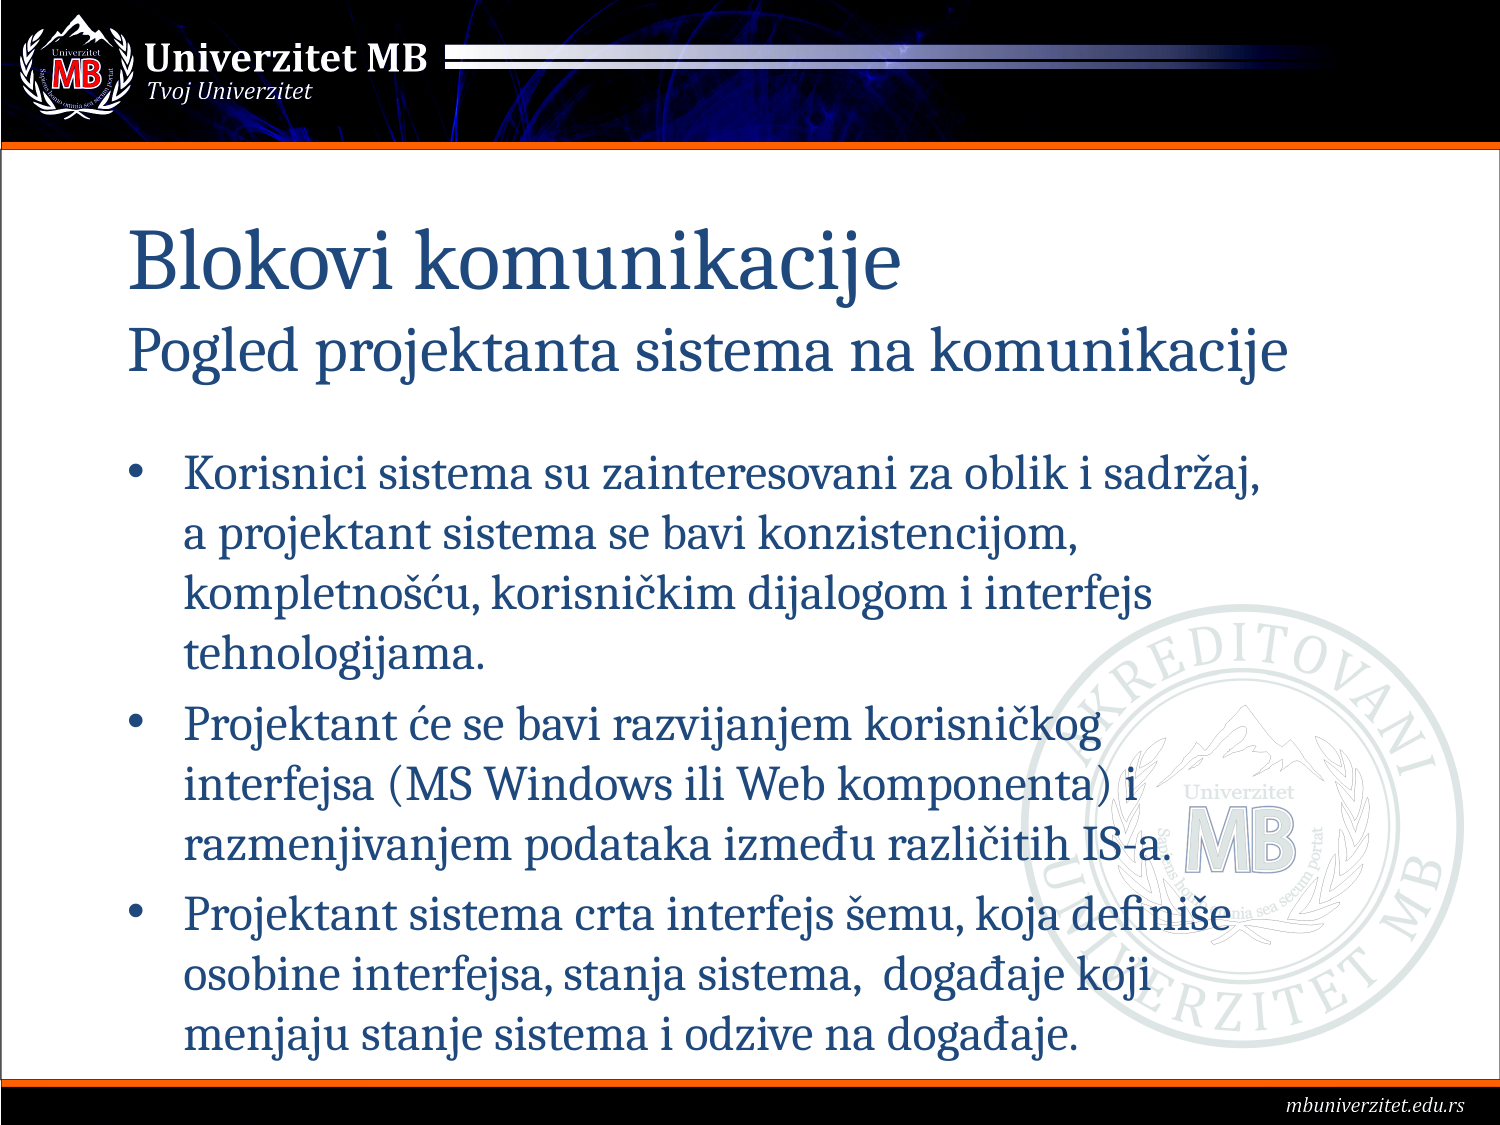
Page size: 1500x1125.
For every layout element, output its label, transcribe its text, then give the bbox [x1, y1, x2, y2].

subtitle Korisnici sistema su zainteresovani za oblik i sadržaj, a projektant sistema se bavi konzistencijom, kompletnošću, korisničkim dijalogom i interfejs tehnologijama. Projektant će se bavi razvijanjem korisničkog interfejsa (MS Windows ili Web komponenta) i razmenjivanjem podataka između različitih IS-a. Projektant sistema crta interfejs šemu, koja deﬁniše osobine interfejsa, stanja sistema, događaje koji menjaju stanje sistema i odzive na događaje. [112, 432, 1281, 1071]
picture [0, 0, 1500, 1125]
title Blokovi komunikacije Pogled projektanta sistema na komunikacije [112, 172, 1400, 414]
